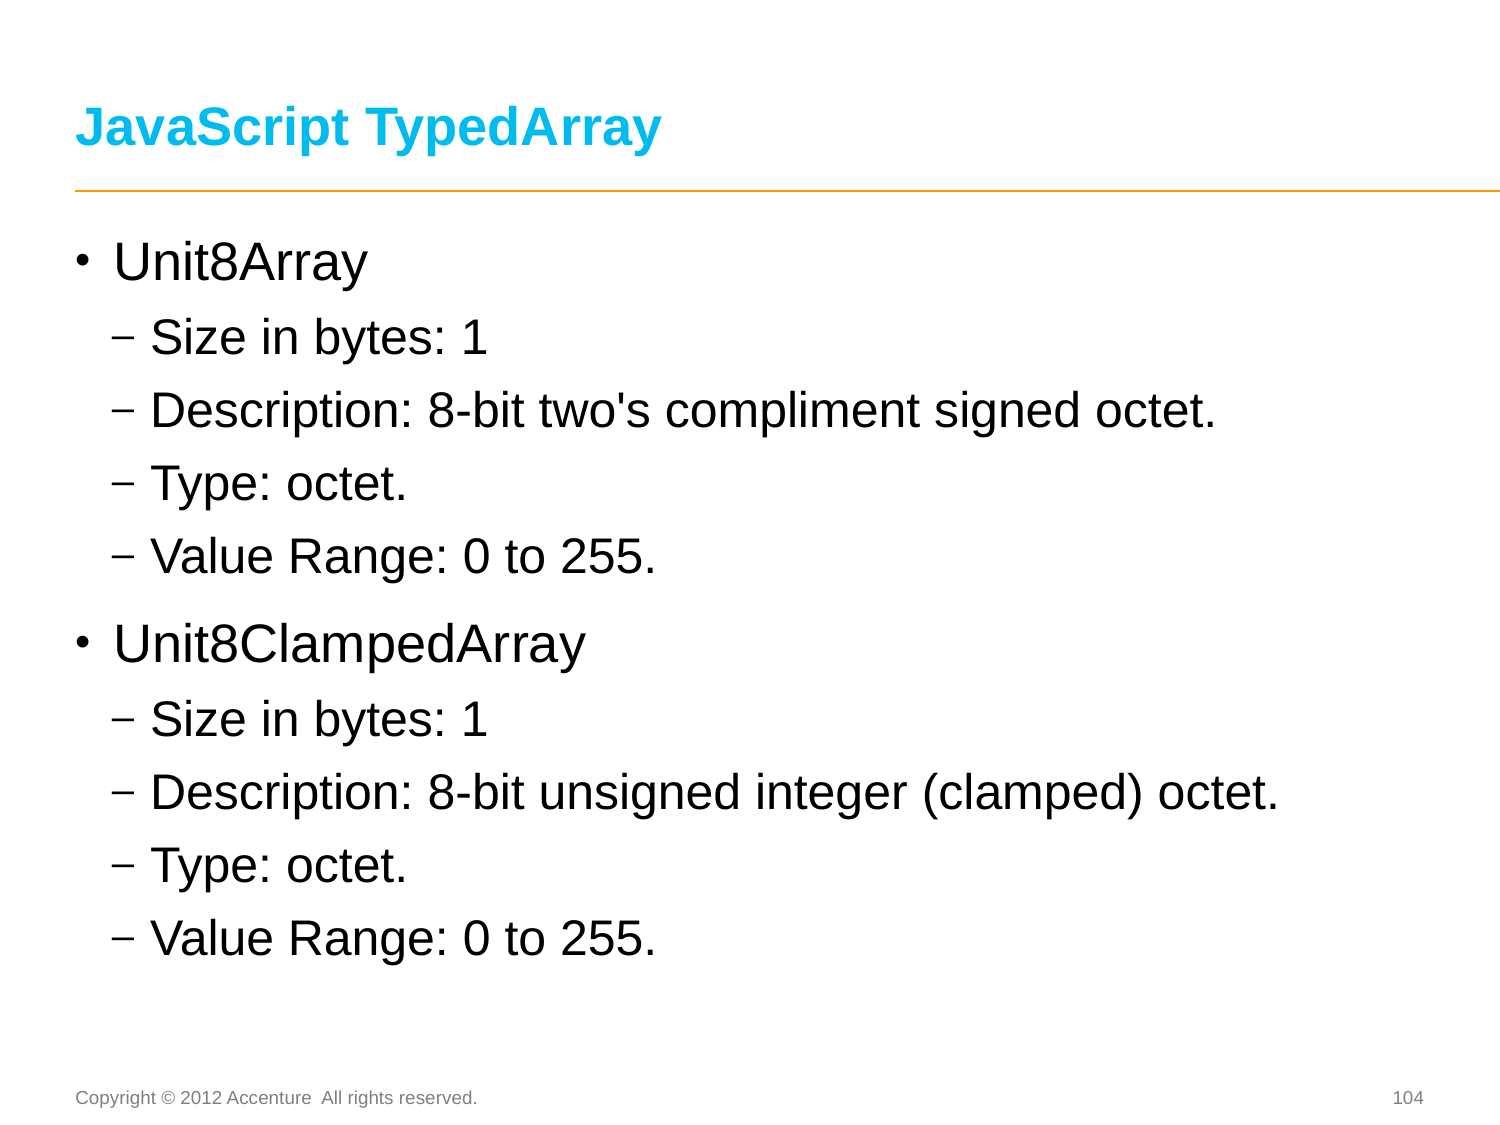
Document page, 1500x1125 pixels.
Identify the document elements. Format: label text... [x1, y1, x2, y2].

list Unit8Array Size in bytes: 1 Description: 8-bit two's compliment signed octet. Type: octet. Value Range: 0 to 255. Unit8ClampedArray Size in bytes: 1 Description: 8-bit unsigned integer (clamped) octet. Type: octet. Value Range: 0 to 255. [75, 226, 1425, 1018]
title JavaScript TypedArray [75, 27, 1422, 157]
